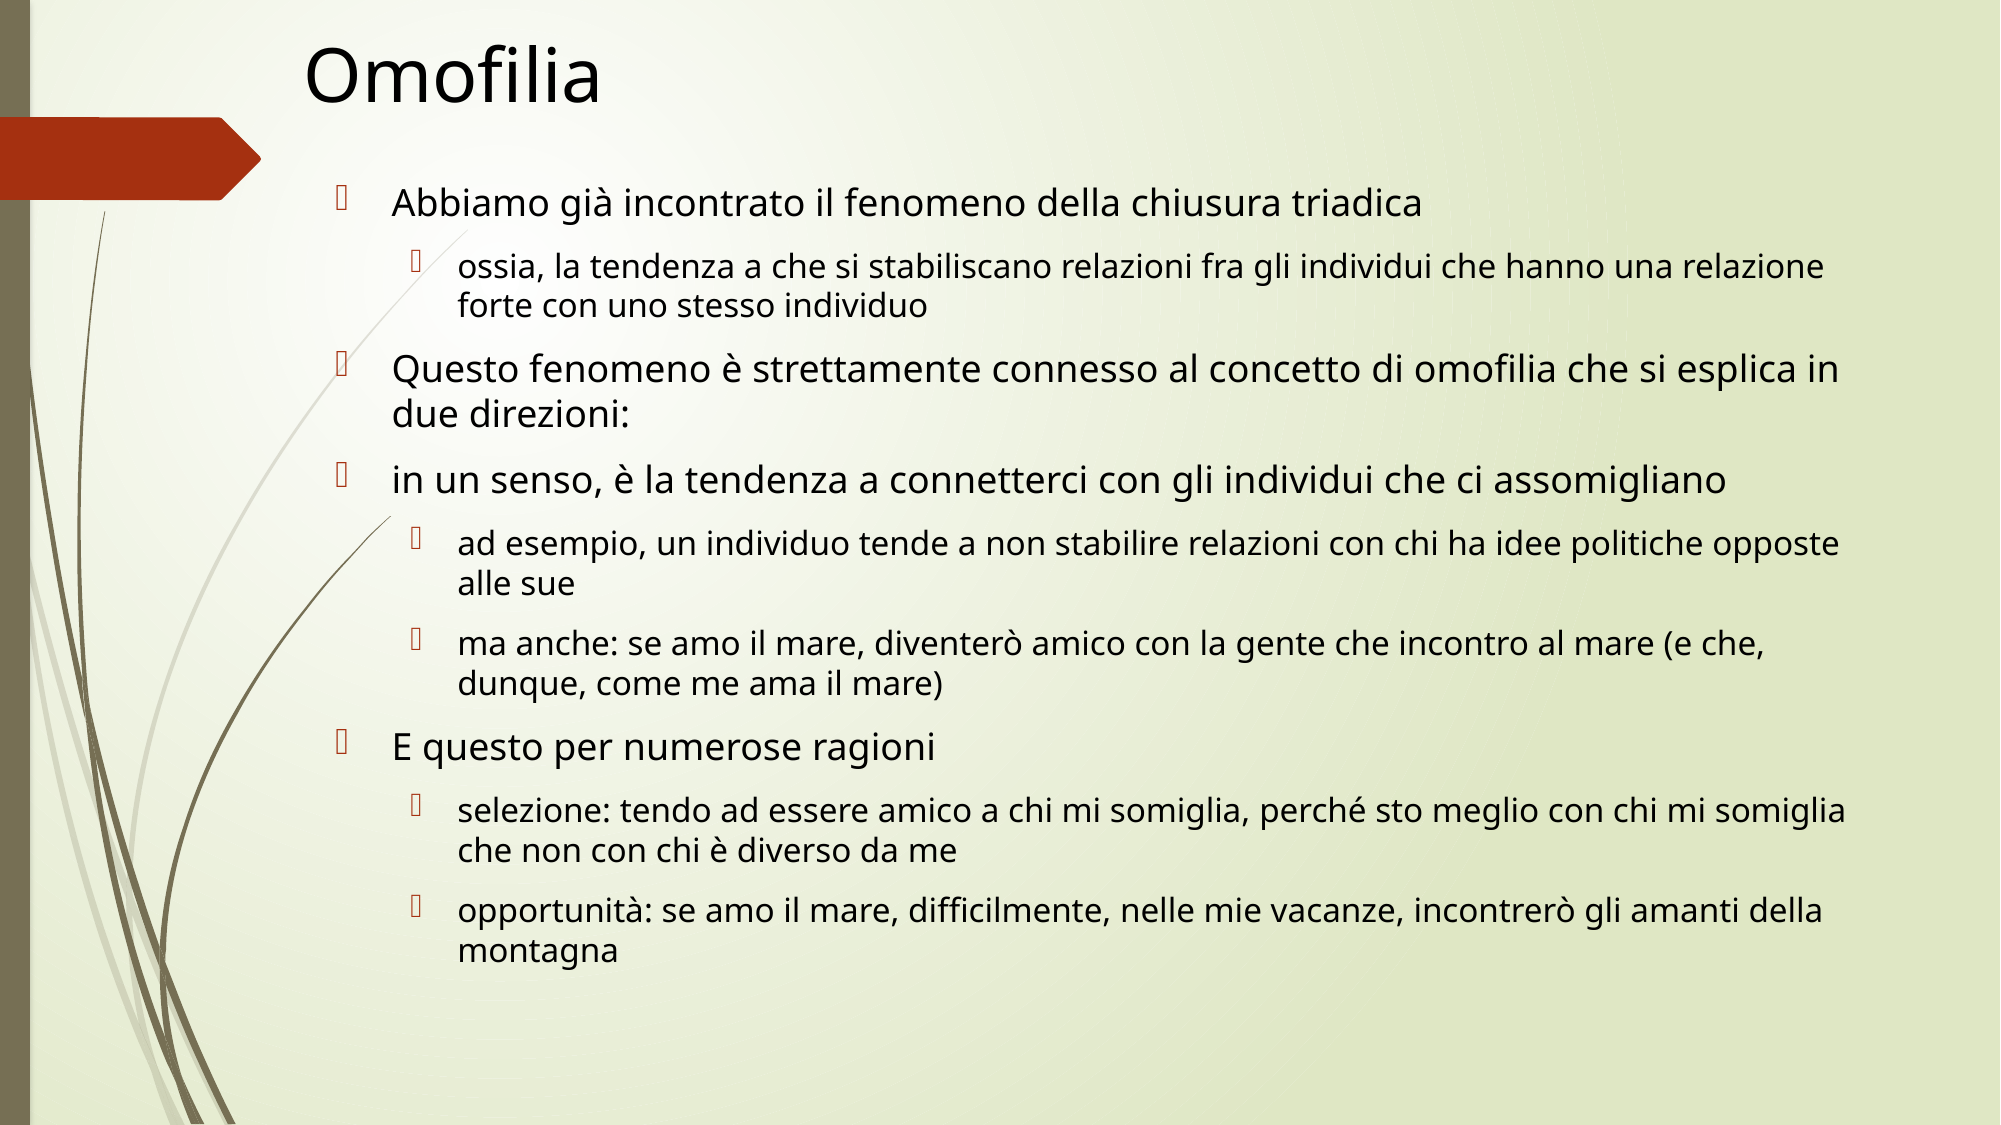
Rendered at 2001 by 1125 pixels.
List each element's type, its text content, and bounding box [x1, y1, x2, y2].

title Omofilia [288, 19, 1751, 172]
list Abbiamo già incontrato il fenomeno della chiusura triadica ossia, la tendenza a che si stabiliscano relazioni fra gli individui che hanno una relazione forte con uno stesso individuo Questo fenomeno è strettamente connesso al concetto di omofilia che si esplica in due direzioni: in un senso, è la tendenza a connetterci con gli individui che ci assomigliano ad esempio, un individuo tende a non stabilire relazioni con chi ha idee politiche opposte alle sue ma anche: se amo il mare, diventerò amico con la gente che incontro al mare (e che, dunque, come me ama il mare) E questo per numerose ragioni selezione: tendo ad essere amico a chi mi somiglia, perché sto meglio con chi mi somiglia che non con chi è diverso da me opportunità: se amo il mare, difficilmente, nelle mie vacanze, incontrerò gli amanti della montagna [320, 171, 1895, 1081]
